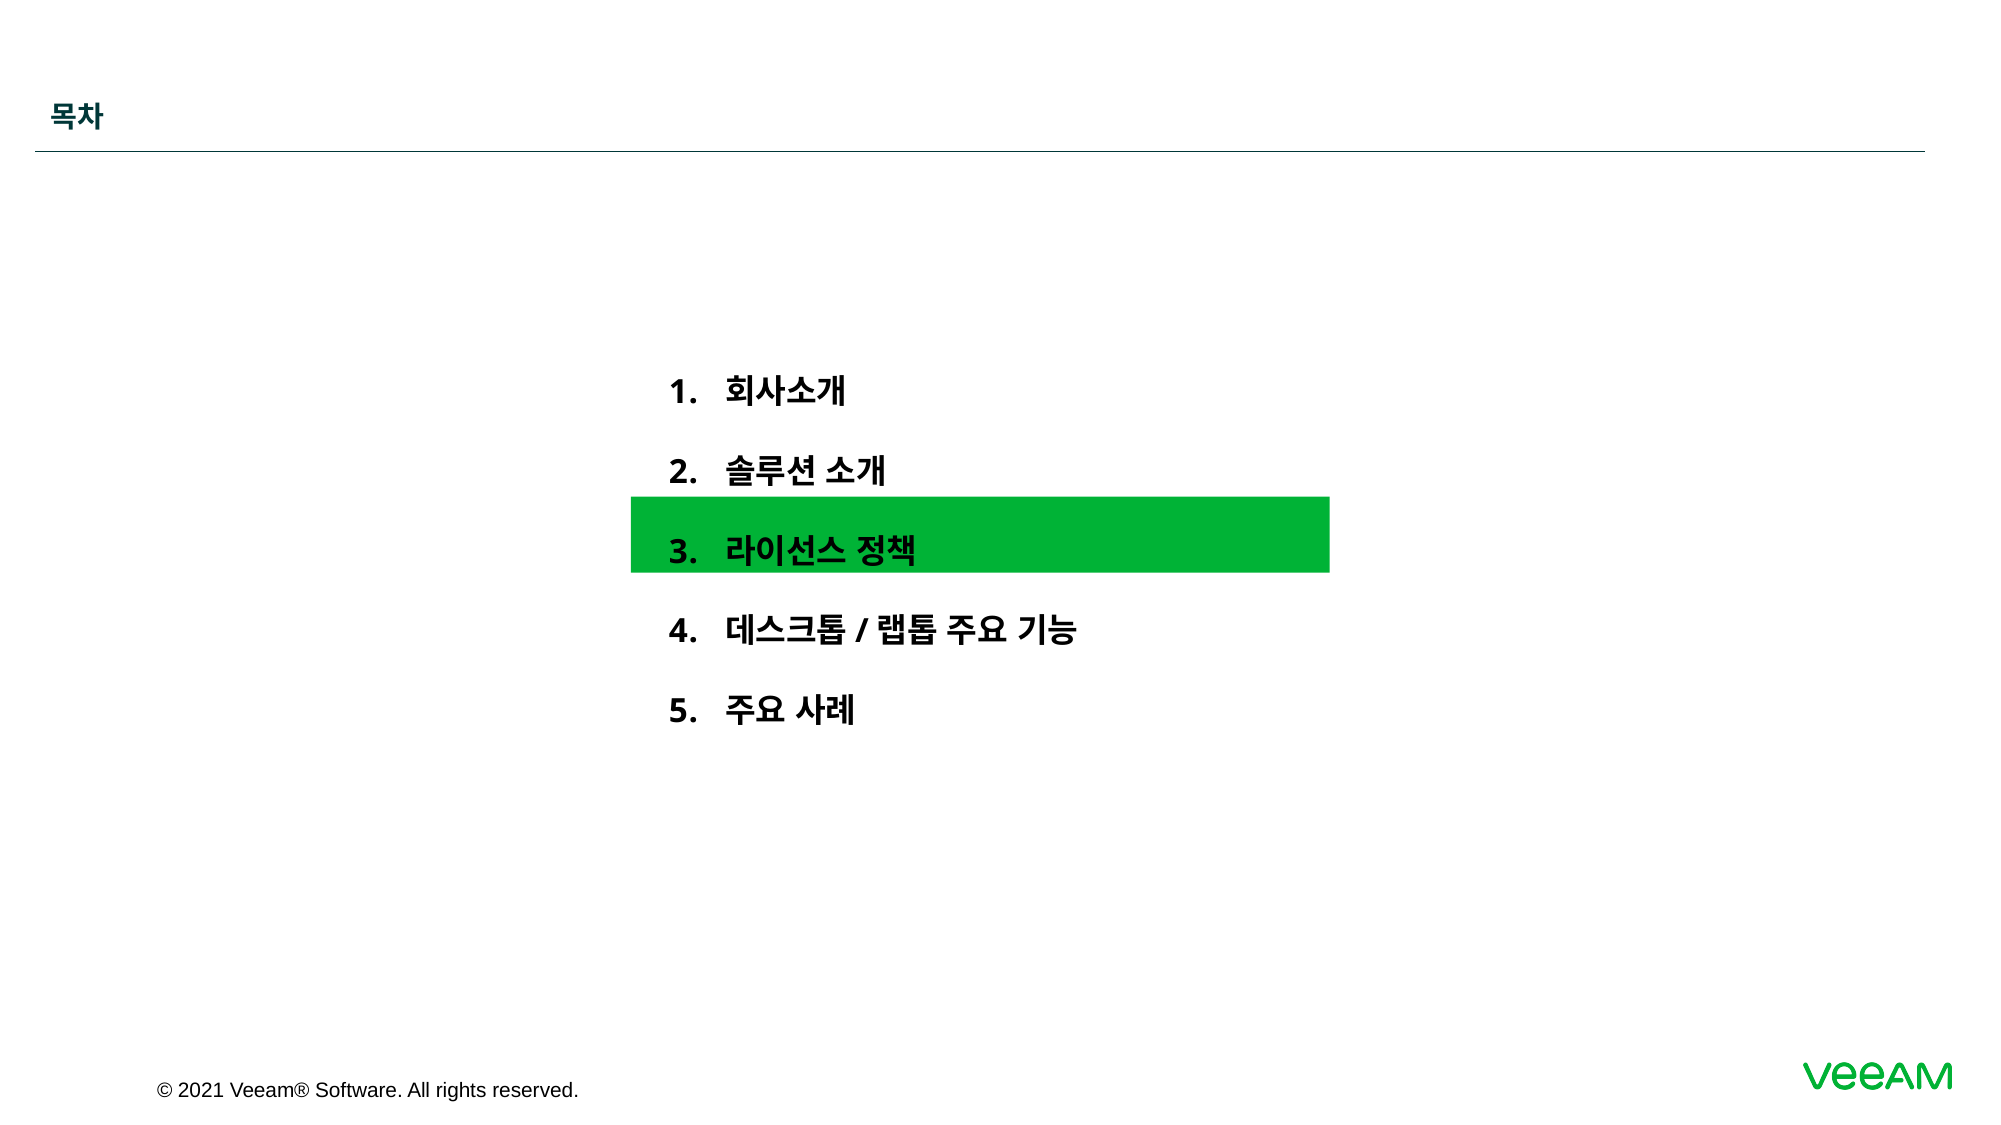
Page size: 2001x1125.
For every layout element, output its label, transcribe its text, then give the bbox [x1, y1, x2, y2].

text_box 회사소개 솔루션 소개 라이선스 정책 데스크톱/랩톱 주요 기능 주요 사례 [668, 330, 1590, 730]
picture [1803, 1062, 1952, 1090]
text_box [630, 496, 668, 574]
title 목차 [35, 88, 1217, 148]
